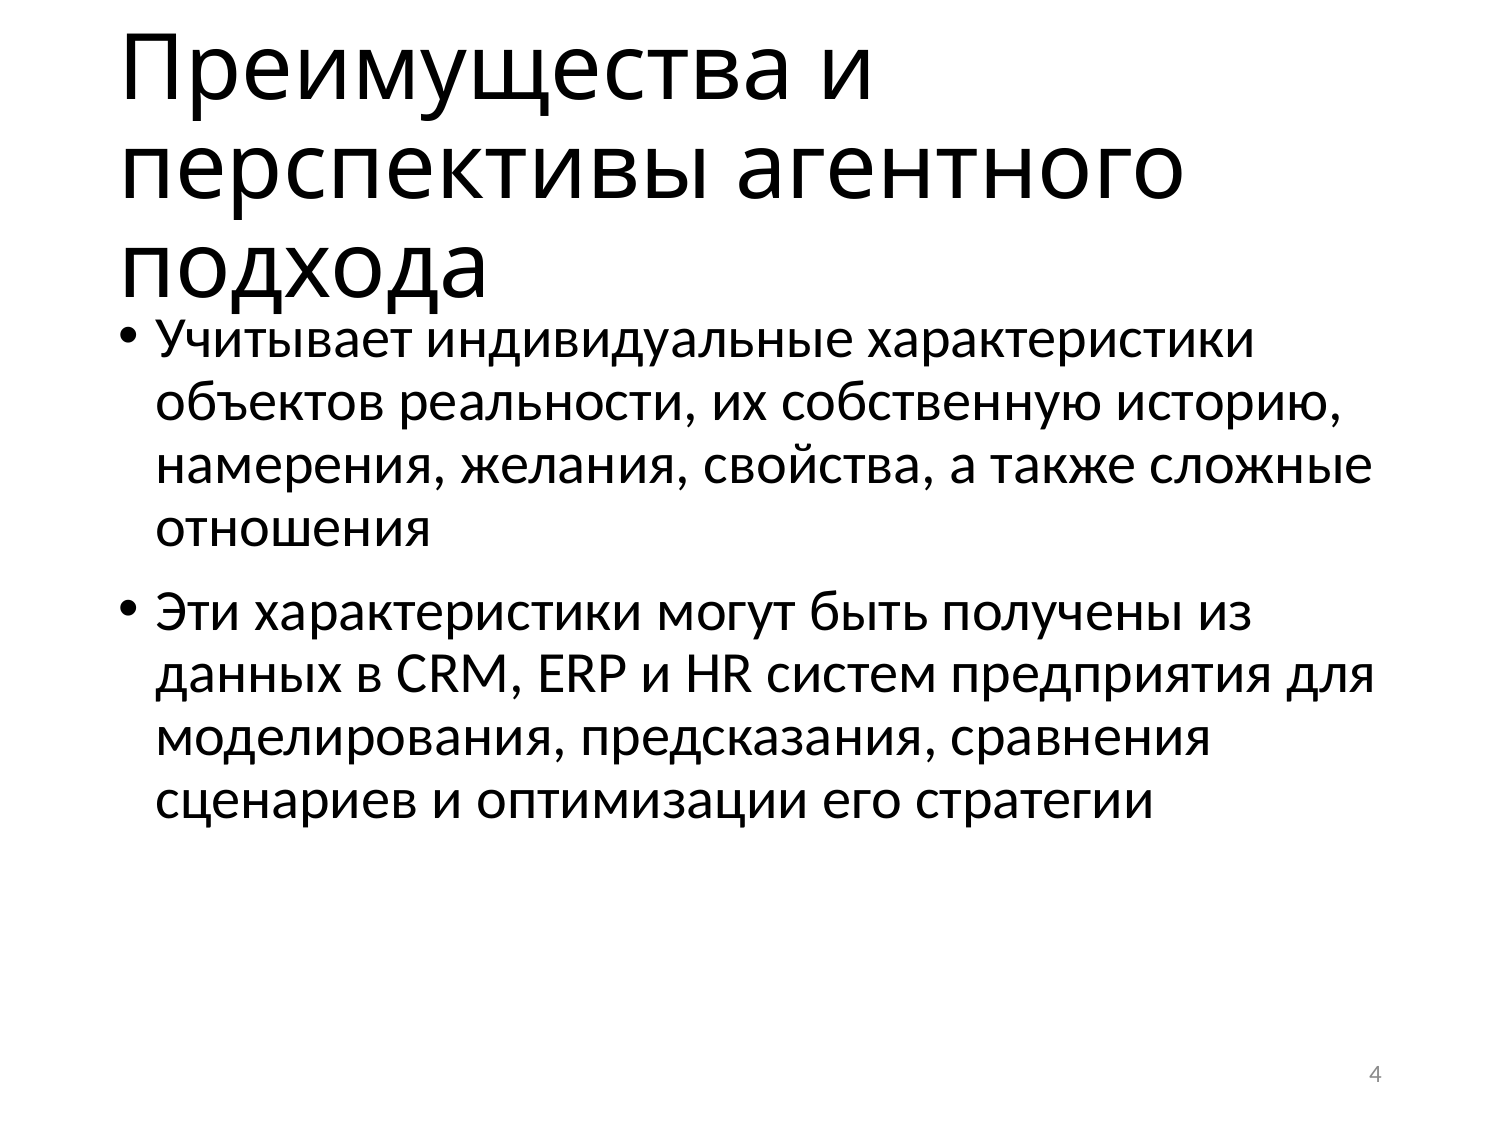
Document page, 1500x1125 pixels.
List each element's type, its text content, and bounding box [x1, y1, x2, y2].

list Учитывает индивидуальные характеристики объектов реальности, их собственную историю, намерения, желания, свойства, а также сложные отношения Эти характеристики могут быть получены из данных в CRM, ERP и HR систем предприятия для моделирования, предсказания, сравнения сценариев и оптимизации его стратегии [103, 299, 1397, 1014]
title Преимущества и перспективы агентного подхода [103, 59, 1397, 278]
slide_number 4 [1059, 1042, 1397, 1103]
